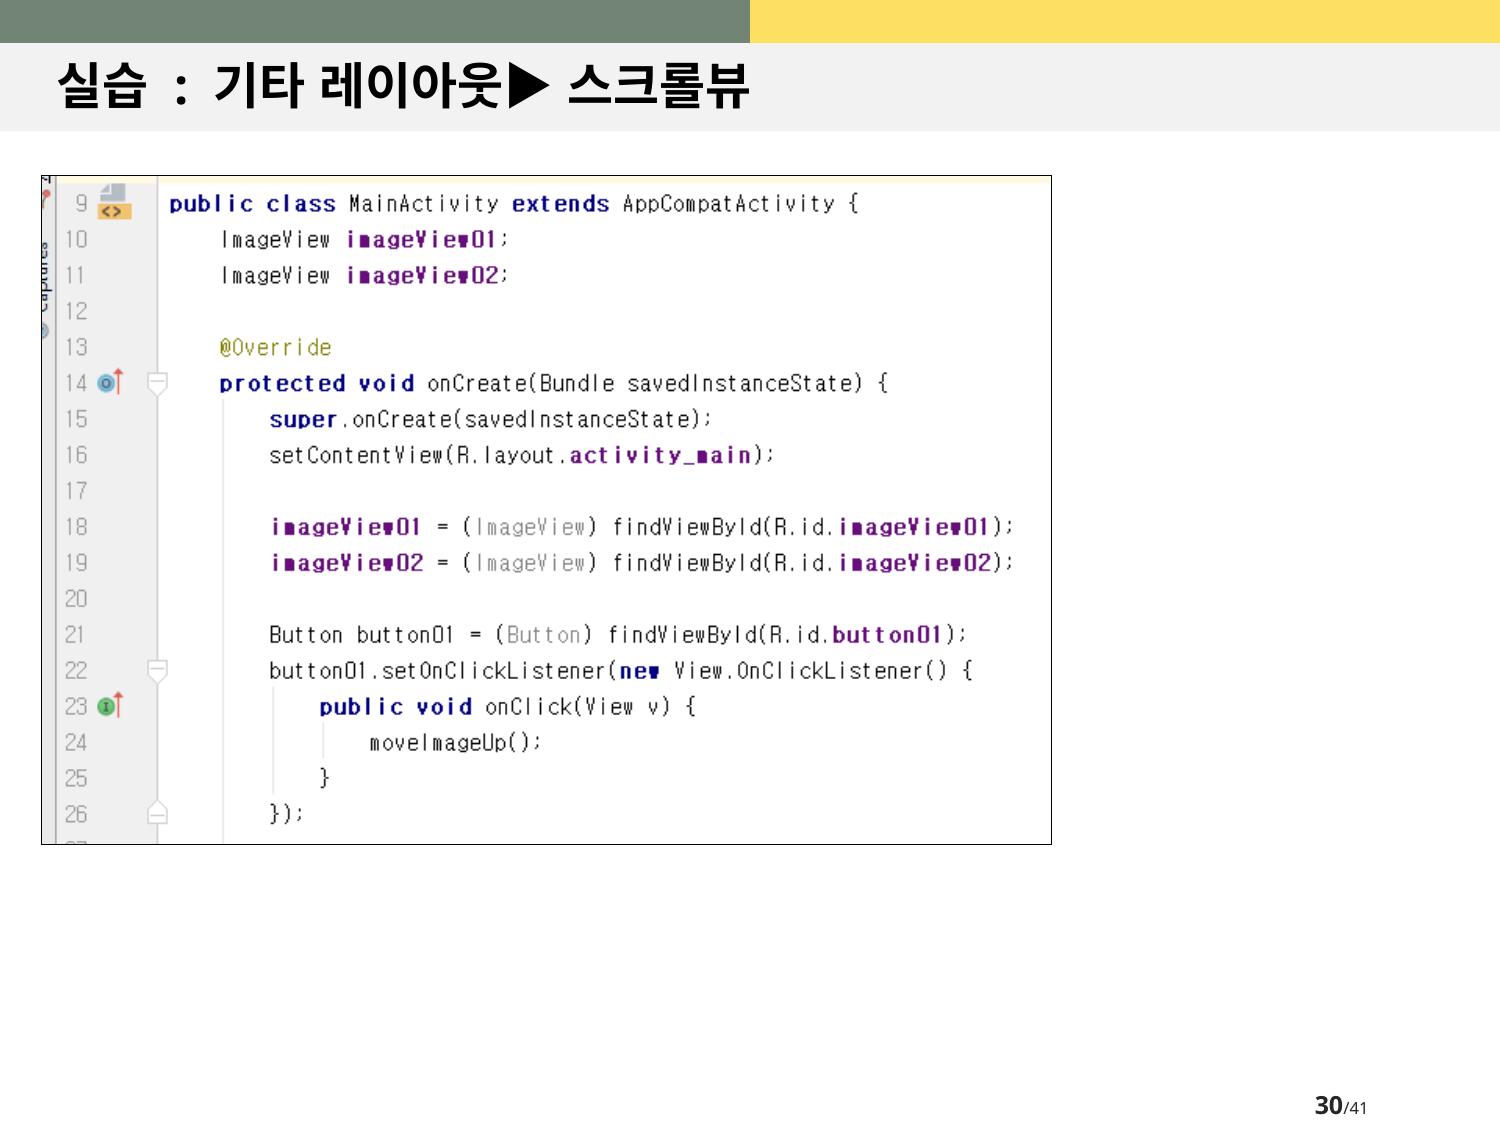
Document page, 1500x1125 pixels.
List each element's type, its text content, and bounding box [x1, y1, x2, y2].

title 실습 : 기타 레이아웃▶ 스크롤뷰 [41, 42, 1459, 128]
picture [40, 175, 1053, 845]
